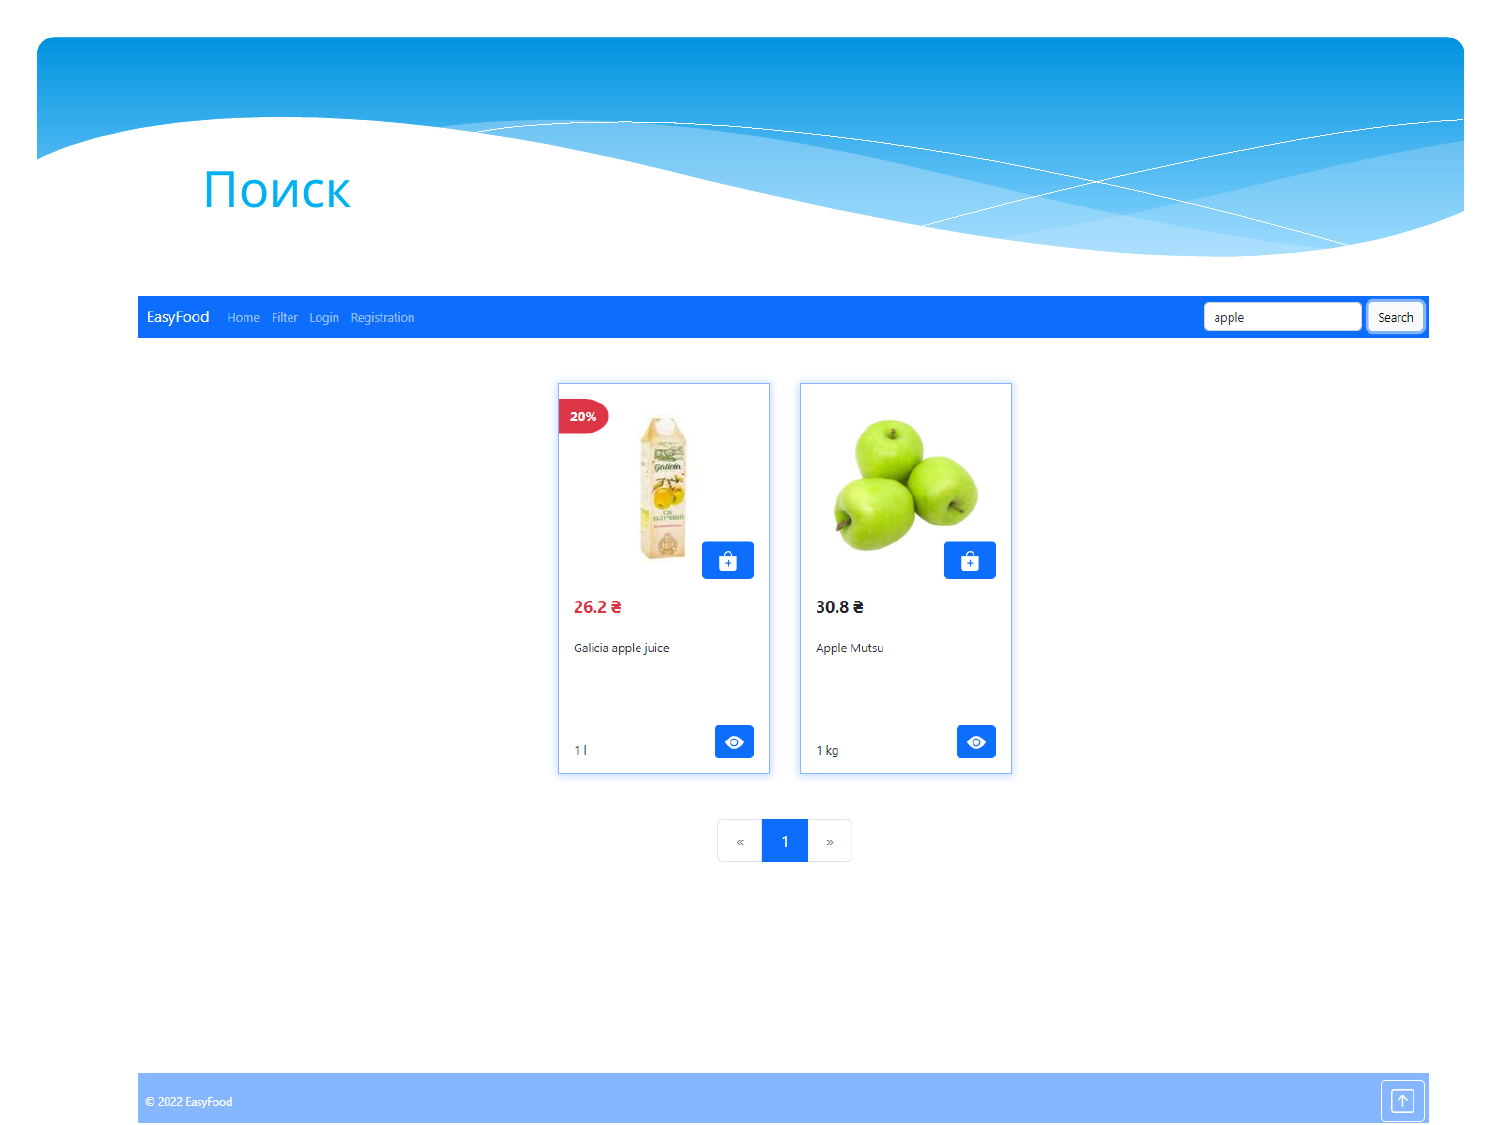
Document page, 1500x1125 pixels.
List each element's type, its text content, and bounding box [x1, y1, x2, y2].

picture [138, 296, 1429, 1123]
text_box Поиск [188, 149, 368, 225]
